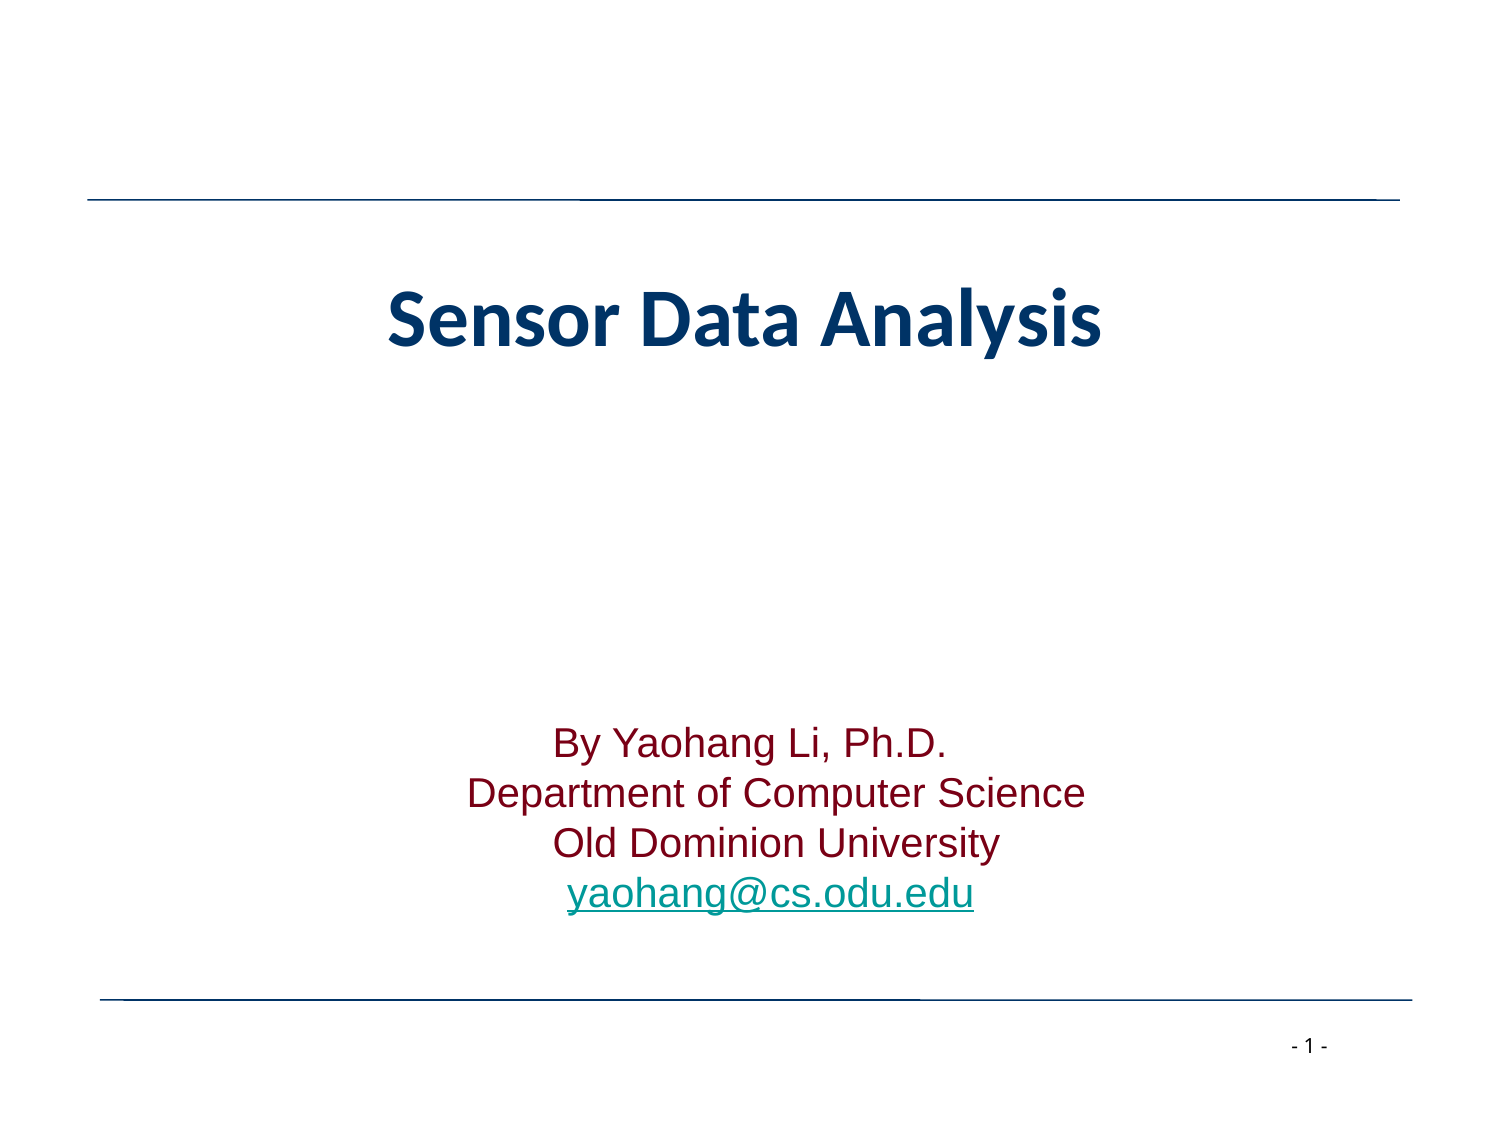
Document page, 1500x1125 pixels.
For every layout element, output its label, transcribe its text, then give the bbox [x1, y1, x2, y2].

text_box Sensor Data Analysis [373, 255, 1119, 371]
text_box By Yaohang Li, Ph.D. Department of Computer Science Old Dominion University yaohang@cs.odu.edu [114, 649, 1386, 1013]
